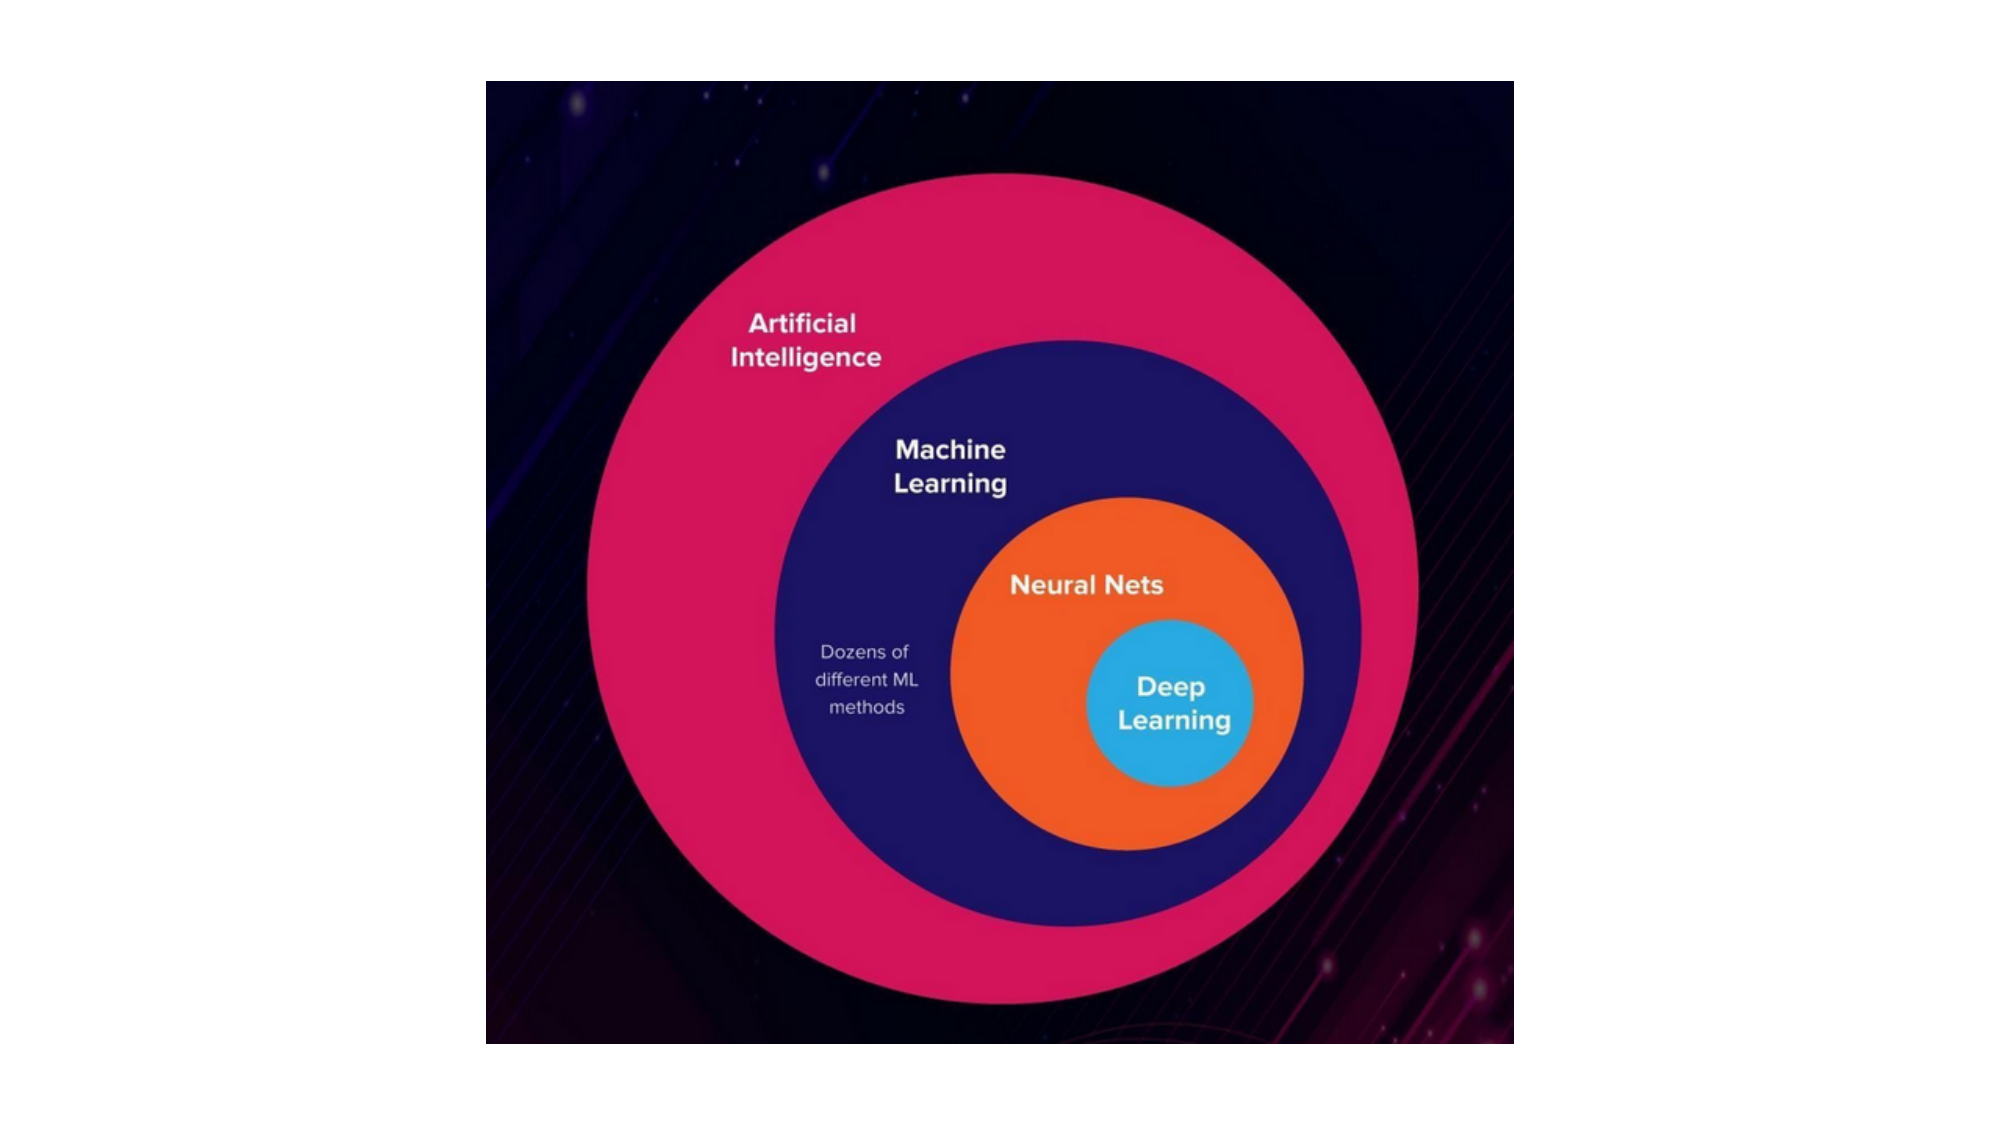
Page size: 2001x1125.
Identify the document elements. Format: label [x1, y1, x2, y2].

picture [486, 81, 1514, 1044]
